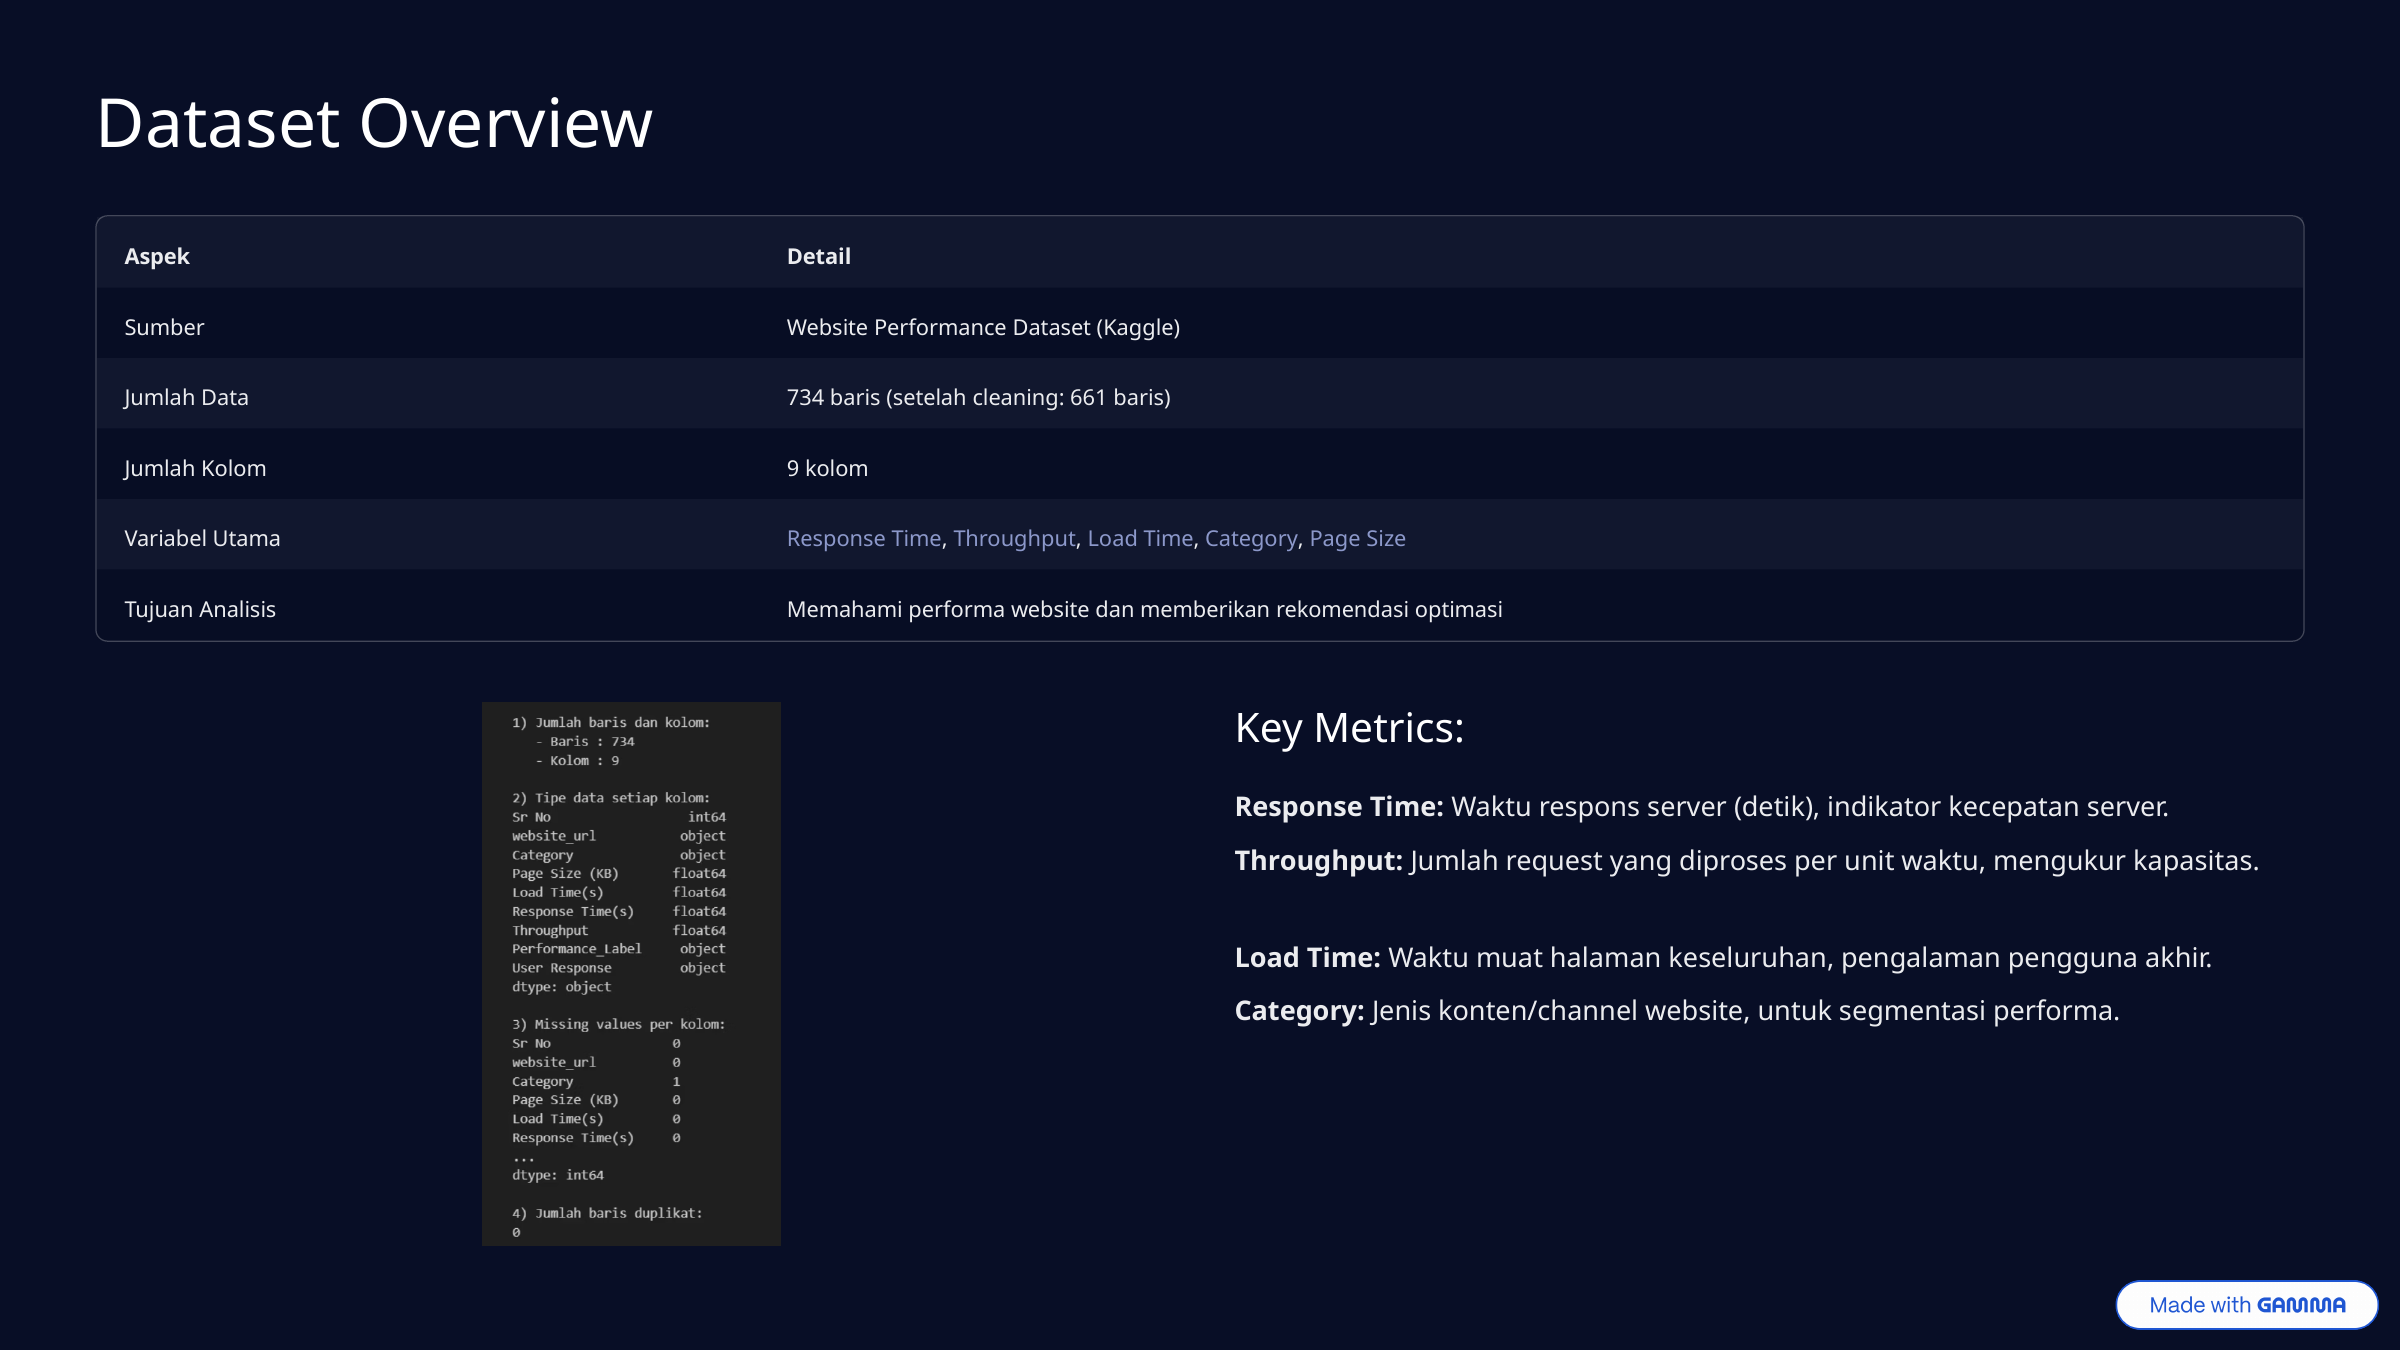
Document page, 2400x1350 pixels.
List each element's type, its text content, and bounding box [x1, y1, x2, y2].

text_box Response Time, Throughput, Load Time, Category, Page Size [786, 516, 2276, 552]
text_box Website Performance Dataset (Kaggle) [786, 305, 2276, 341]
text_box [97, 358, 2303, 428]
text_box Variabel Utama [124, 516, 731, 552]
text_box [97, 499, 2303, 569]
text_box Load Time: Waktu muat halaman keseluruhan, pengalaman pengguna akhir. [1234, 928, 2306, 973]
text_box [97, 287, 2303, 358]
text_box Aspek [124, 234, 731, 270]
text_box Sumber [124, 305, 731, 341]
text_box Throughput: Jumlah request yang diproses per unit waktu, mengukur kapasitas. [1234, 831, 2306, 920]
text_box Key Metrics: [1234, 699, 1646, 751]
text_box 9 kolom [786, 446, 2276, 482]
text_box [97, 217, 2303, 287]
text_box Detail [786, 234, 2276, 270]
text_box [97, 428, 2303, 499]
picture [481, 702, 781, 1246]
text_box Response Time: Waktu respons server (detik), indikator kecepatan server. [1234, 778, 2306, 823]
text_box 734 baris (setelah cleaning: 661 baris) [786, 375, 2276, 411]
text_box Jumlah Kolom [124, 446, 731, 482]
text_box Category: Jenis konten/channel website, untuk segmentasi performa. [1234, 982, 2306, 1027]
text_box Dataset Overview [95, 75, 782, 162]
text_box Jumlah Data [124, 375, 731, 411]
text_box [97, 569, 2303, 640]
picture [2106, 1271, 2389, 1339]
text_box Memahami performa website dan memberikan rekomendasi optimasi [786, 587, 2276, 623]
text_box Tujuan Analisis [124, 587, 731, 623]
